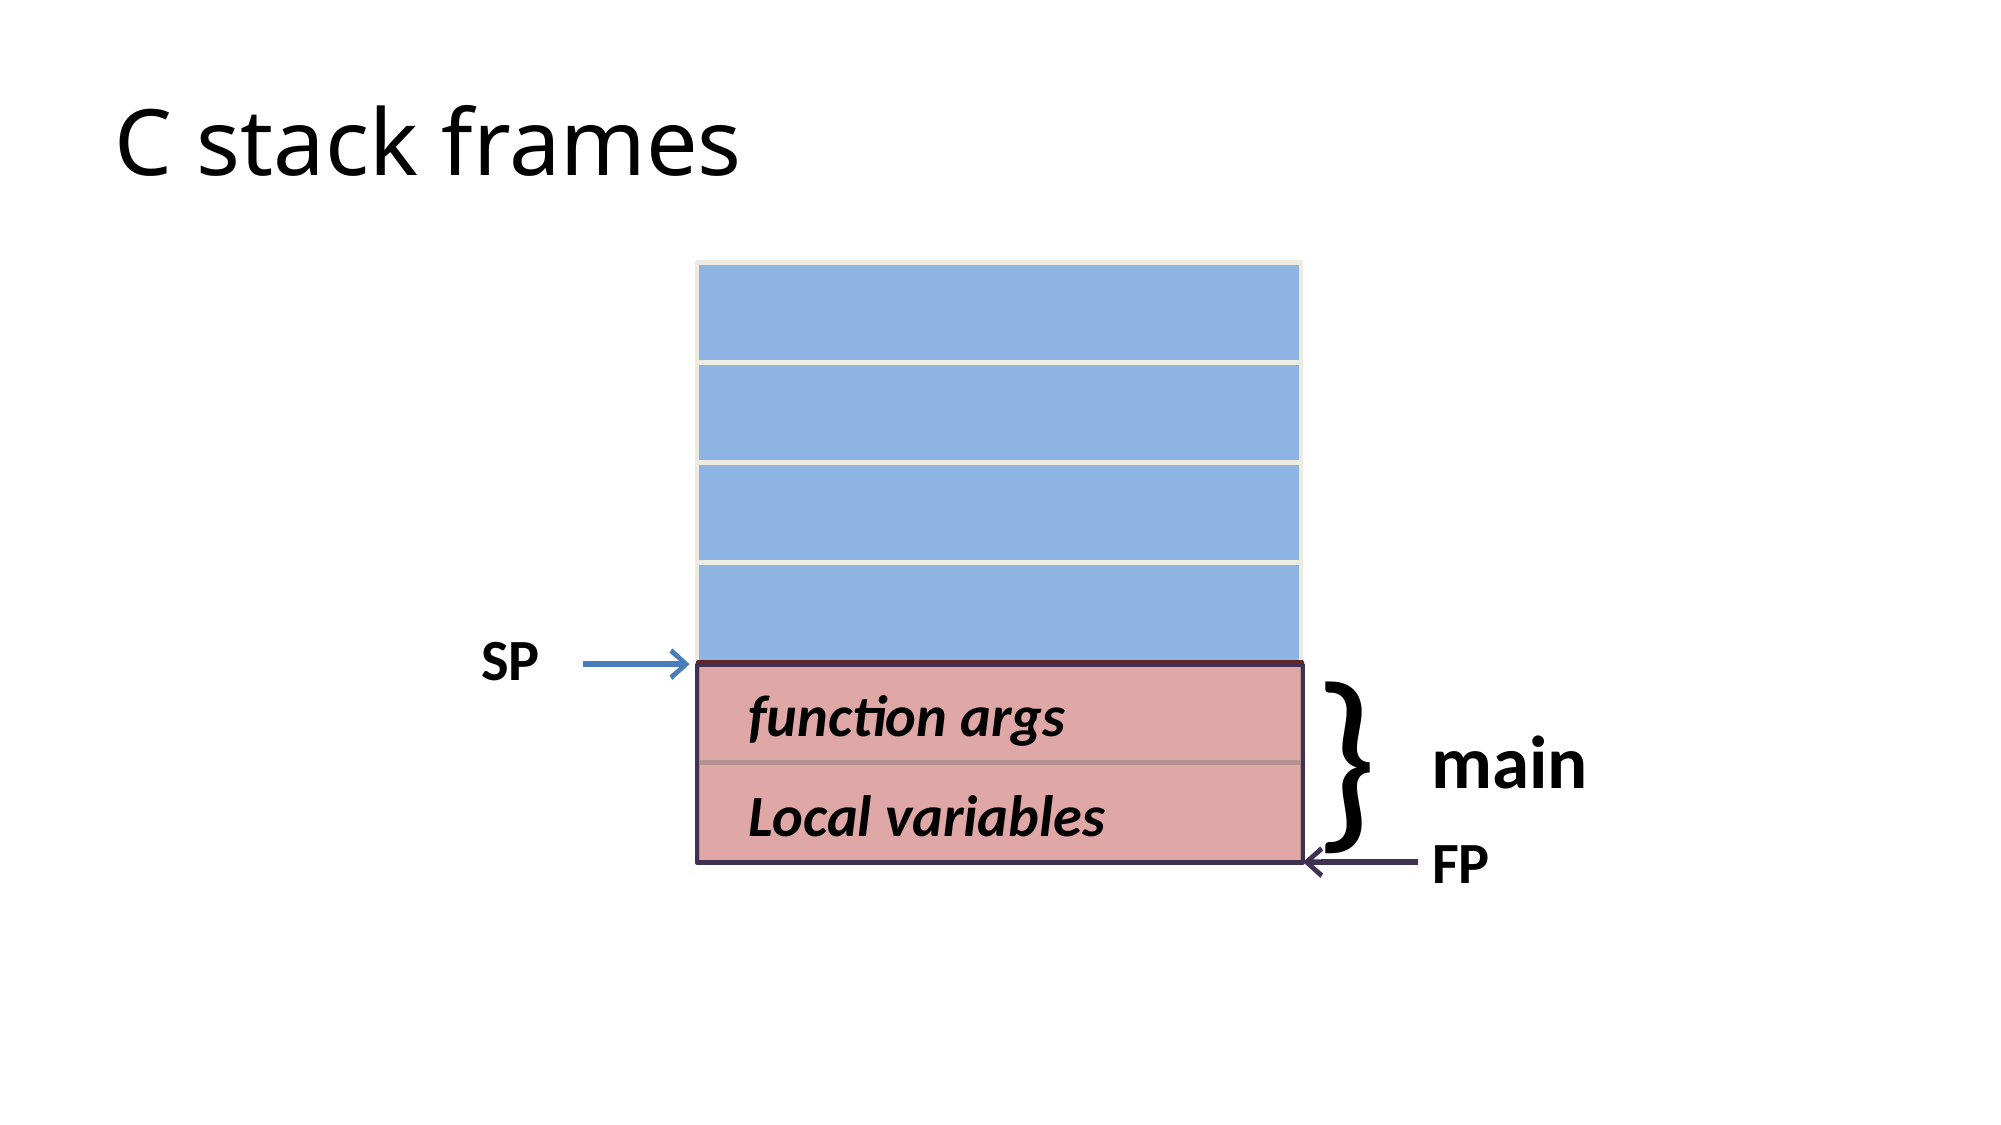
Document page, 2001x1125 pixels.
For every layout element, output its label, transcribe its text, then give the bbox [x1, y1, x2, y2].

text_box [695, 565, 1303, 663]
text_box [695, 365, 1303, 464]
text_box [695, 663, 1299, 865]
text_box FP [1417, 818, 1568, 904]
text_box Local variables [733, 770, 1284, 856]
title C stack frames [99, 45, 1900, 233]
text_box main [1416, 706, 1967, 812]
text_box [695, 464, 1303, 565]
text_box function args [733, 670, 1284, 756]
text_box [695, 260, 1303, 365]
text_box SP [466, 614, 617, 699]
text_box } [1299, 618, 1400, 874]
